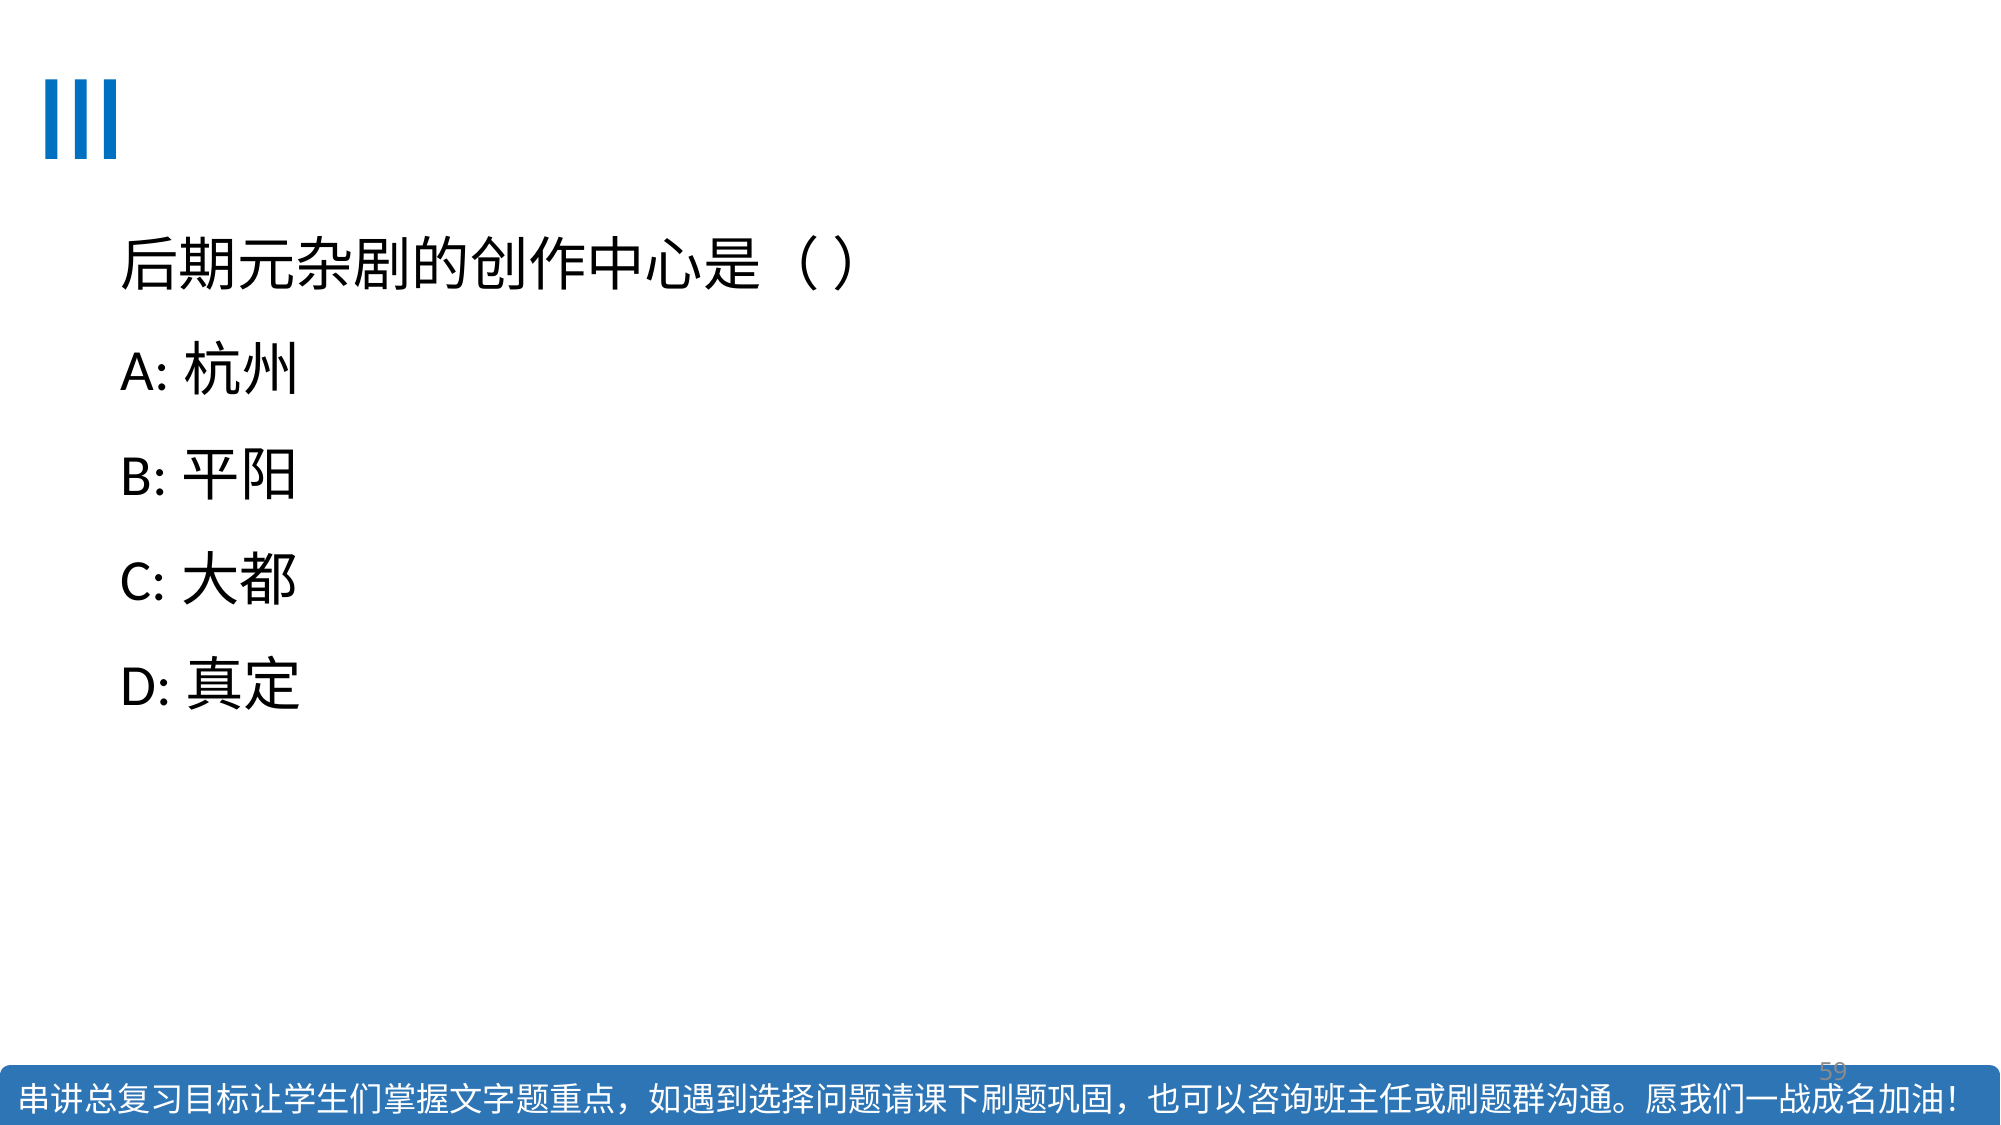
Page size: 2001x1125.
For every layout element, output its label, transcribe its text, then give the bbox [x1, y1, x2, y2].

text_box 后期元杂剧的创作中心是（ ） A:杭州 B:平阳 C:大都 D:真定 [105, 184, 1413, 724]
slide_number 59 [1412, 1042, 1863, 1103]
